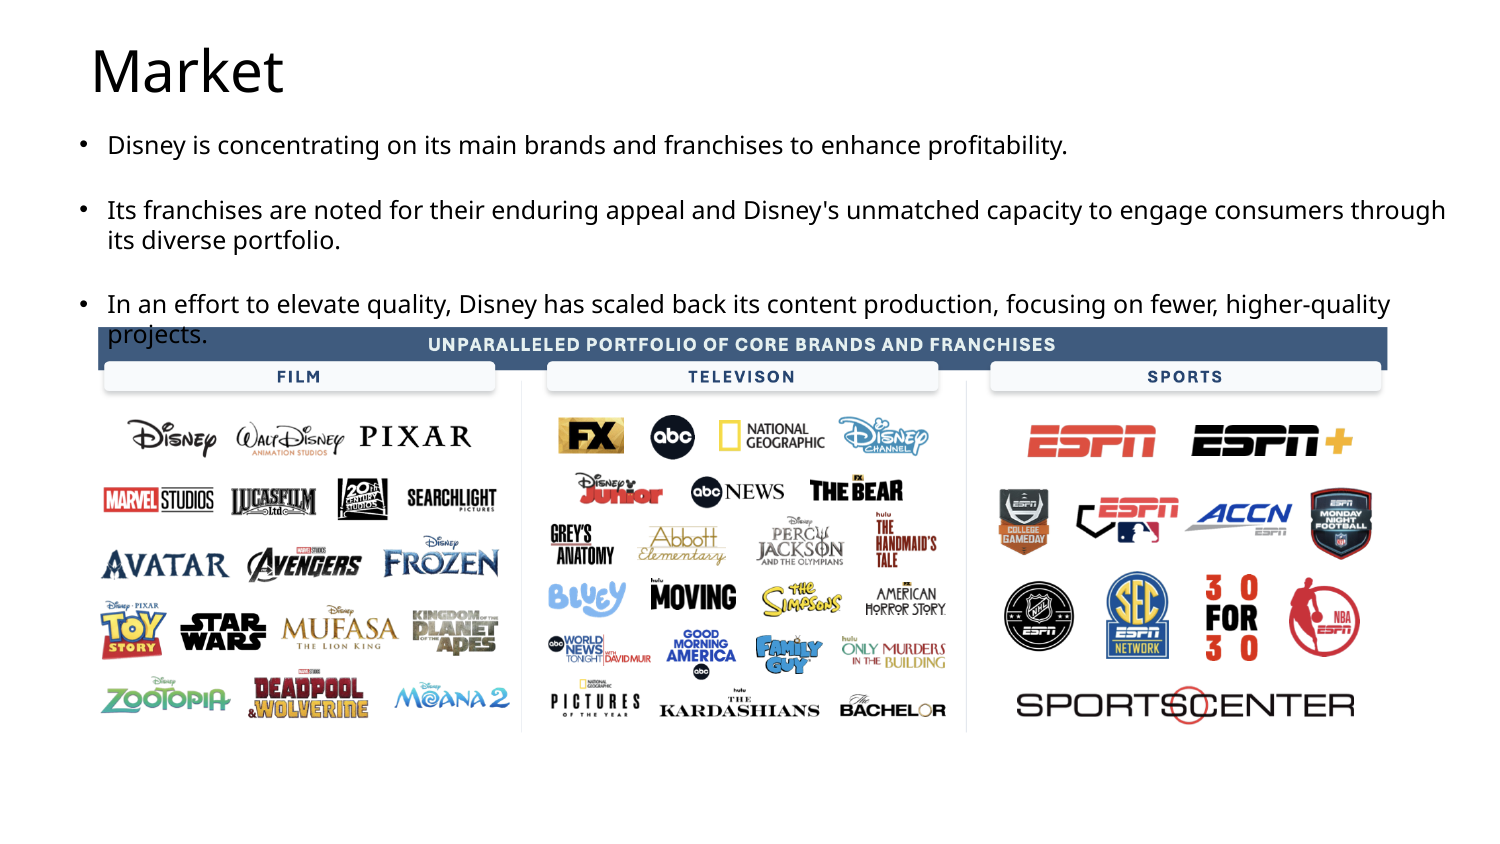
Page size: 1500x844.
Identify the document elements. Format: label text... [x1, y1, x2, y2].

text_box Market [75, 19, 1426, 113]
text_box Disney is concentrating on its main brands and franchises to enhance profitability. Its franchises are noted for their enduring appeal and Disney's unmatched capacity to engage consumers through its diverse portfolio. In an effort to elevate quality, Disney has scaled back its content production, focusing on fewer, higher-quality projects. [64, 121, 1475, 357]
picture [74, 302, 1408, 746]
